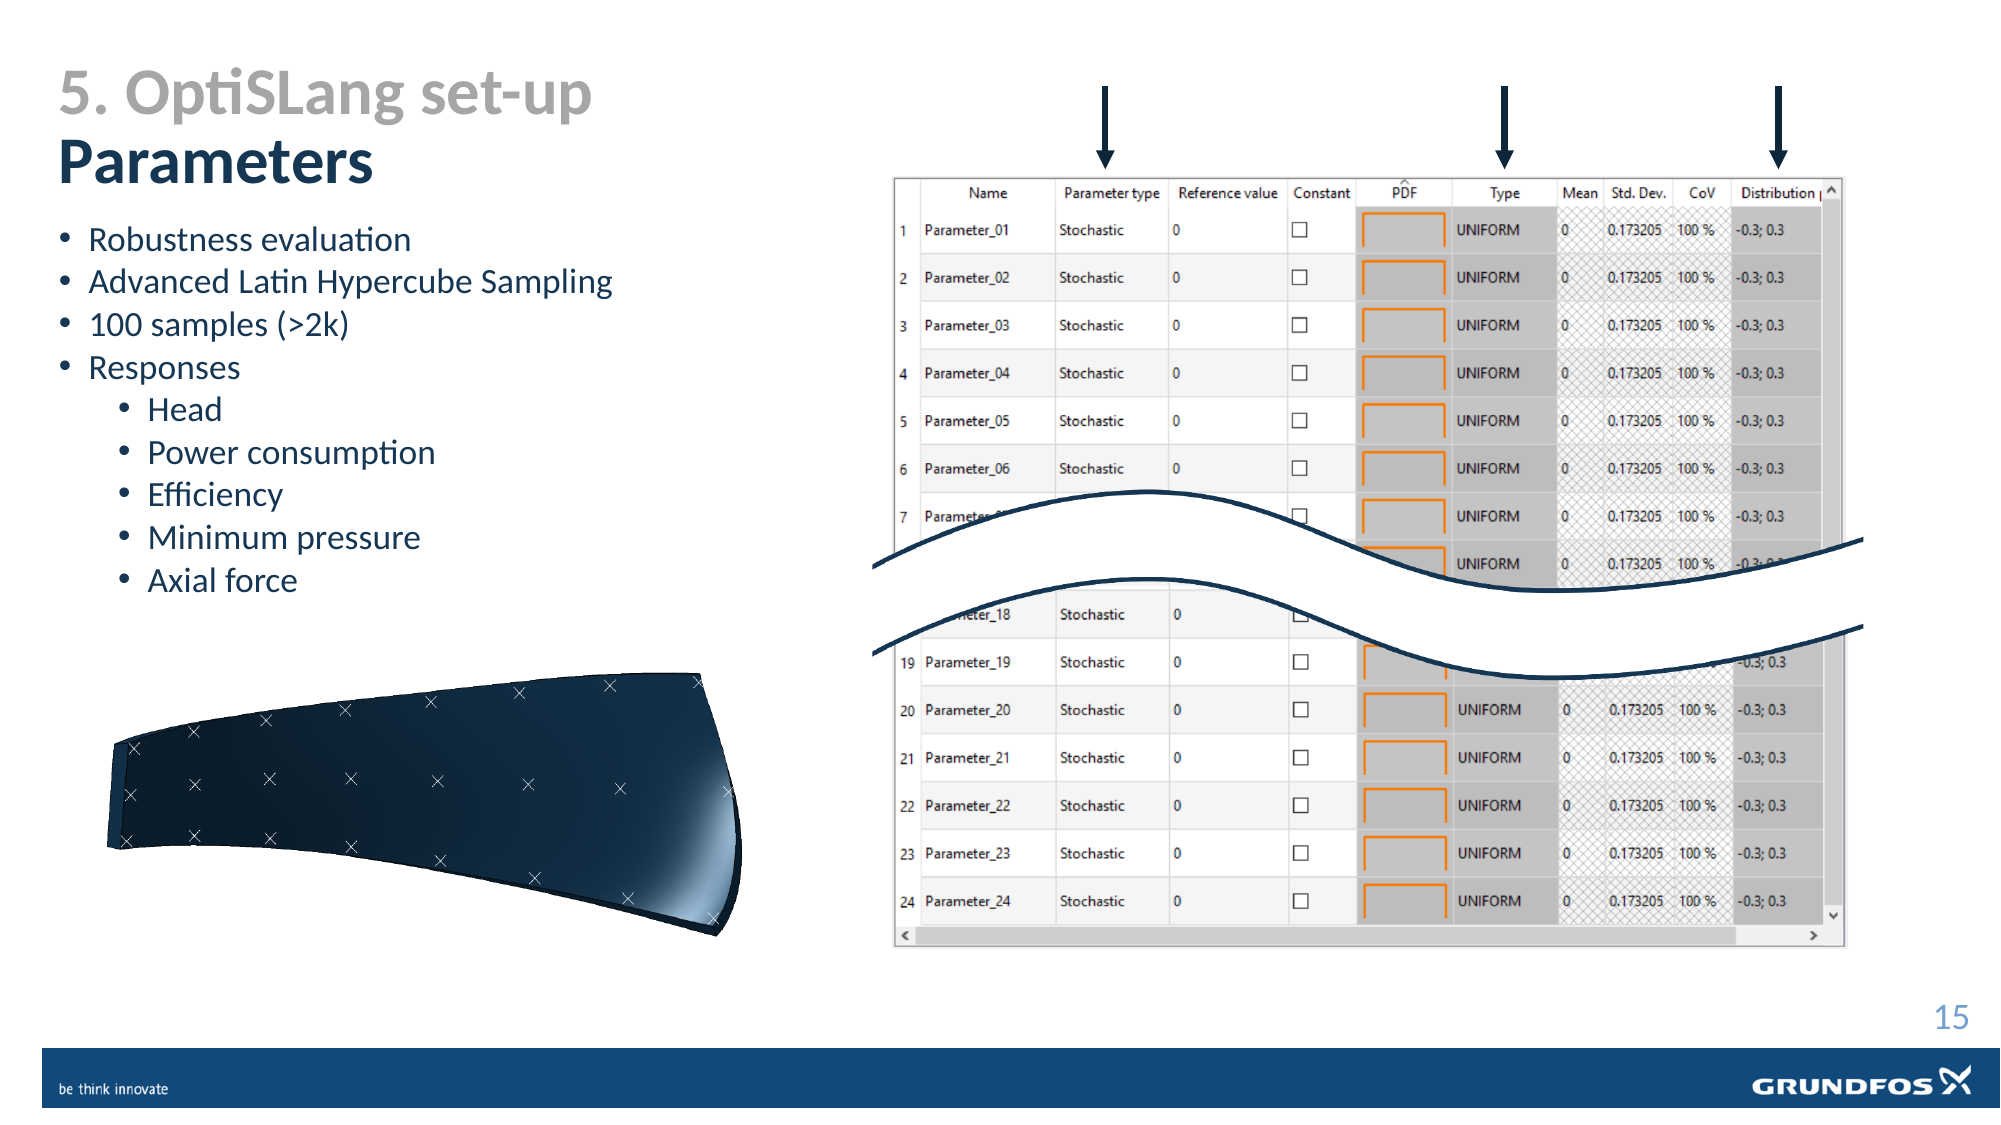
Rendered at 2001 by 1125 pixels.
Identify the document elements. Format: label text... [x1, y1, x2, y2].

slide_number 15 [1871, 984, 1971, 1045]
text_box Robustness evaluation Advanced Latin Hypercube Sampling 100 samples (>2k) Responses Head Power consumption Efficiency Minimum pressure Axial force [59, 215, 1941, 989]
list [872, 175, 1864, 950]
picture [99, 668, 749, 941]
picture [42, 1048, 2000, 1108]
title 5. OptiSLang set-up Parameters [59, 59, 1941, 193]
